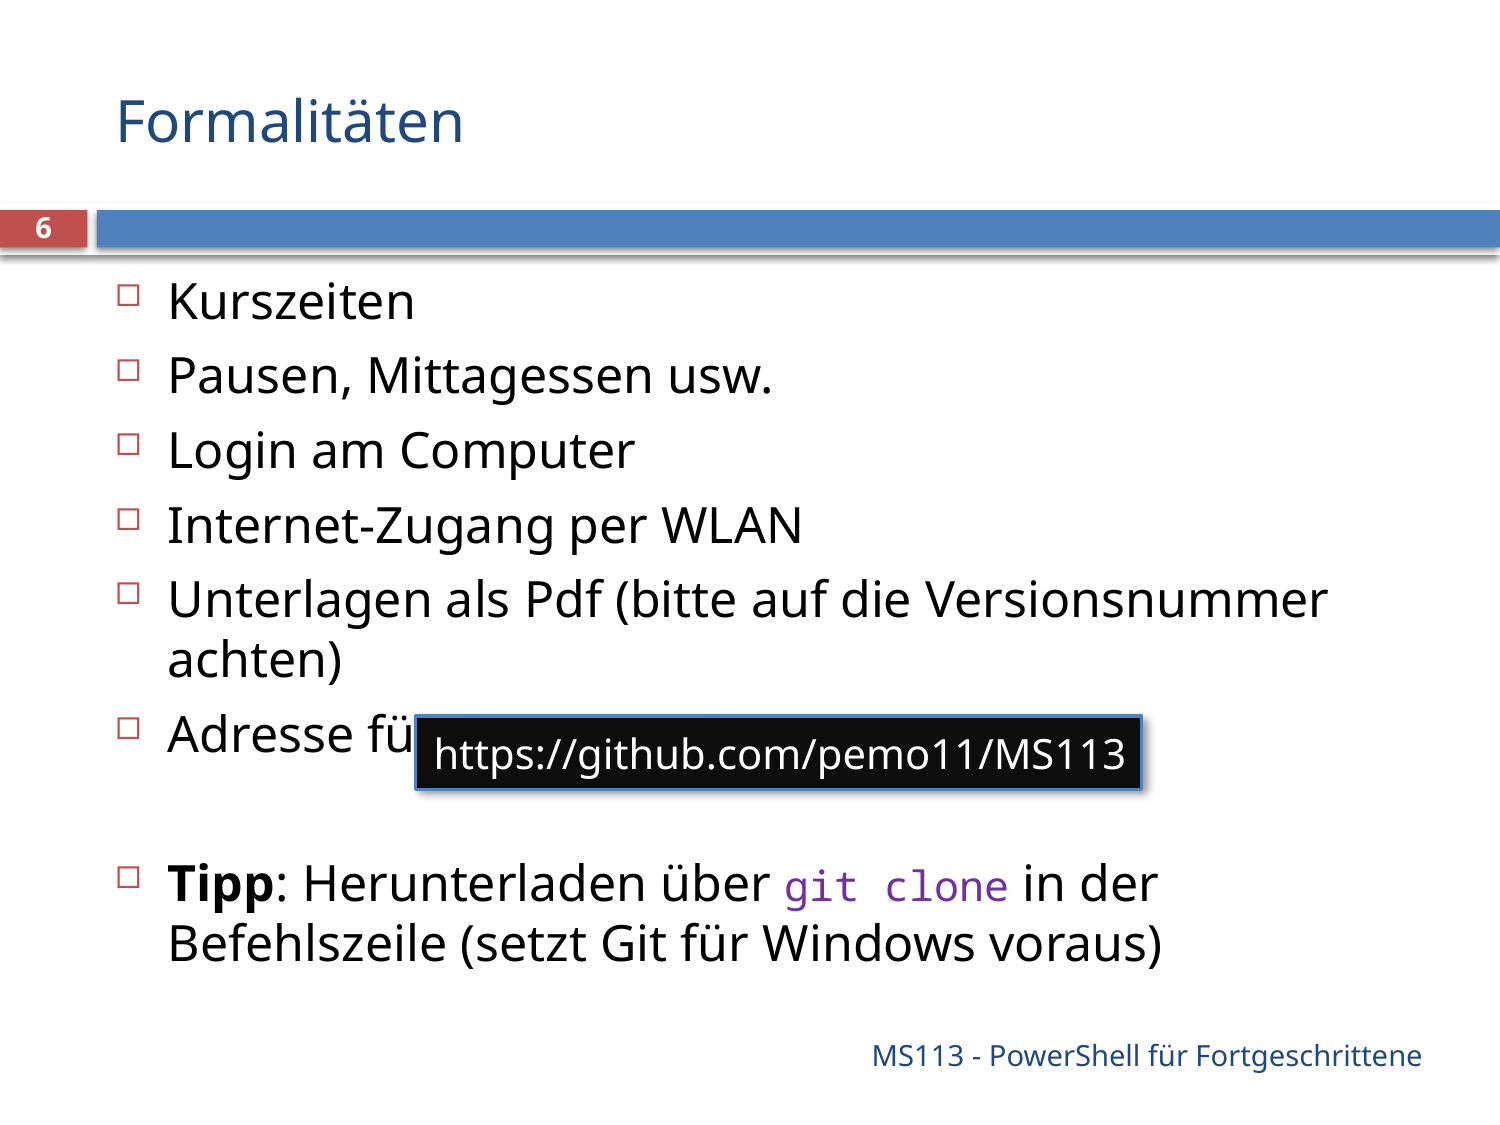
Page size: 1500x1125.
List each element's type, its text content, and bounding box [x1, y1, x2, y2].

title Formalitäten [100, 37, 1438, 200]
list Kurszeiten Pausen, Mittagessen usw. Login am Computer Internet-Zugang per WLAN Unterlagen als Pdf (bitte auf die Versionsnummer achten) Adresse für die Beispiele… Tipp: Herunterladen über git clone in der Befehlszeile (setzt Git für Windows voraus) [100, 262, 1438, 1000]
footer MS113 - PowerShell für Fortgeschrittene [99, 1024, 1438, 1085]
text_box https://github.com/pemo11/MS113 [415, 716, 1142, 790]
slide_number 6 [0, 208, 88, 249]
